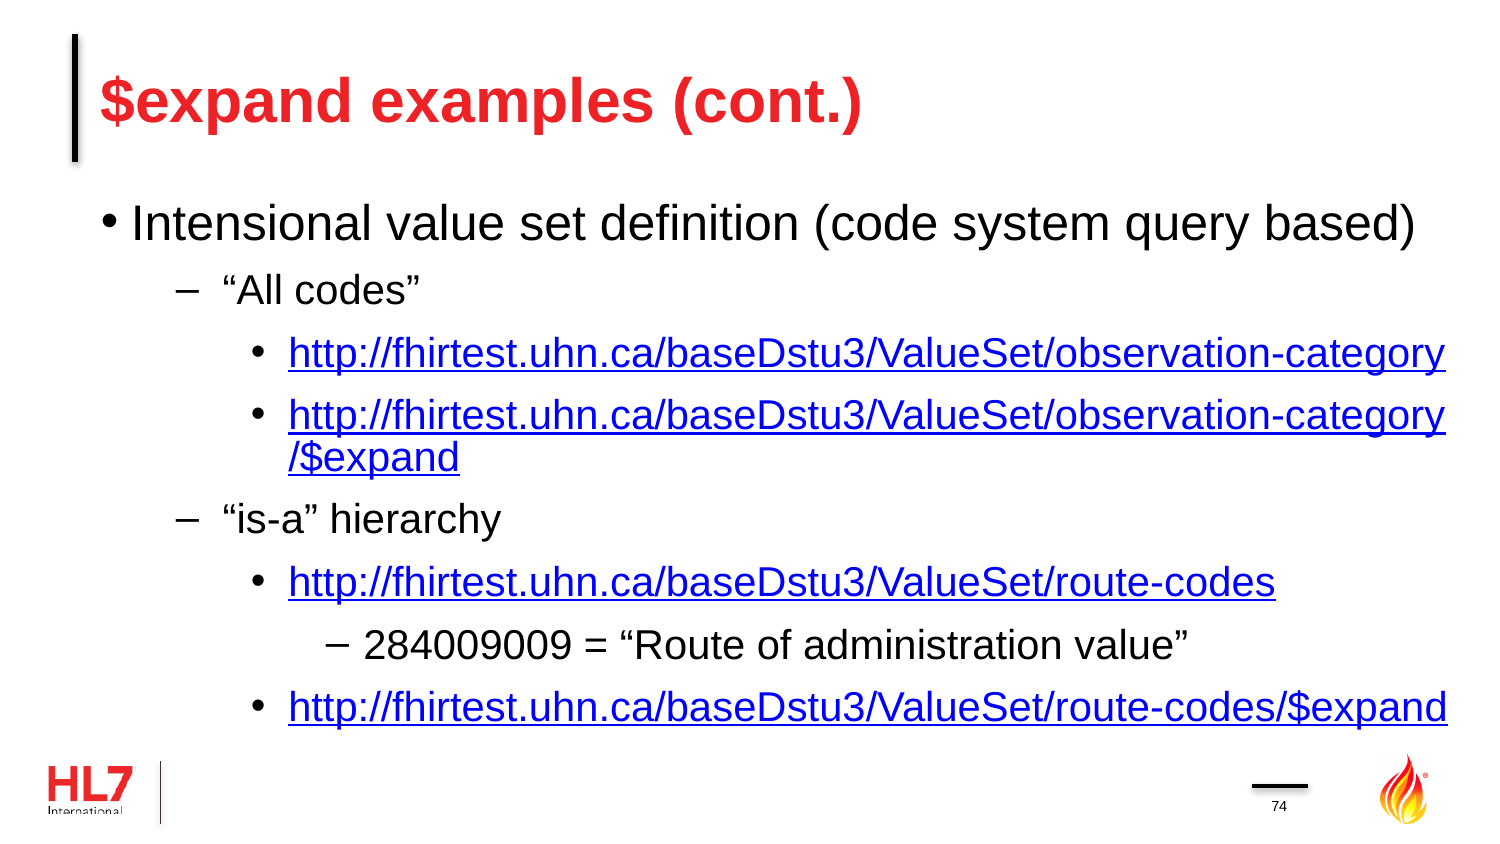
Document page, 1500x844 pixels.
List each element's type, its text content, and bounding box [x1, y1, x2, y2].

list Intensional value set definition (code system query based) “All codes” http://fhirtest.uhn.ca/baseDstu3/ValueSet/observation-category http://fhirtest.uhn.ca/baseDstu3/ValueSet/observation-category/$expand “is-a” hierarchy http://fhirtest.uhn.ca/baseDstu3/ValueSet/route-codes 284009009 = “Route of administration value” http://fhirtest.uhn.ca/baseDstu3/ValueSet/route-codes/$expand [100, 190, 1451, 671]
title $expand examples (cont.) [100, 33, 1451, 163]
slide_number 74 [1257, 788, 1302, 815]
picture [1380, 753, 1428, 824]
